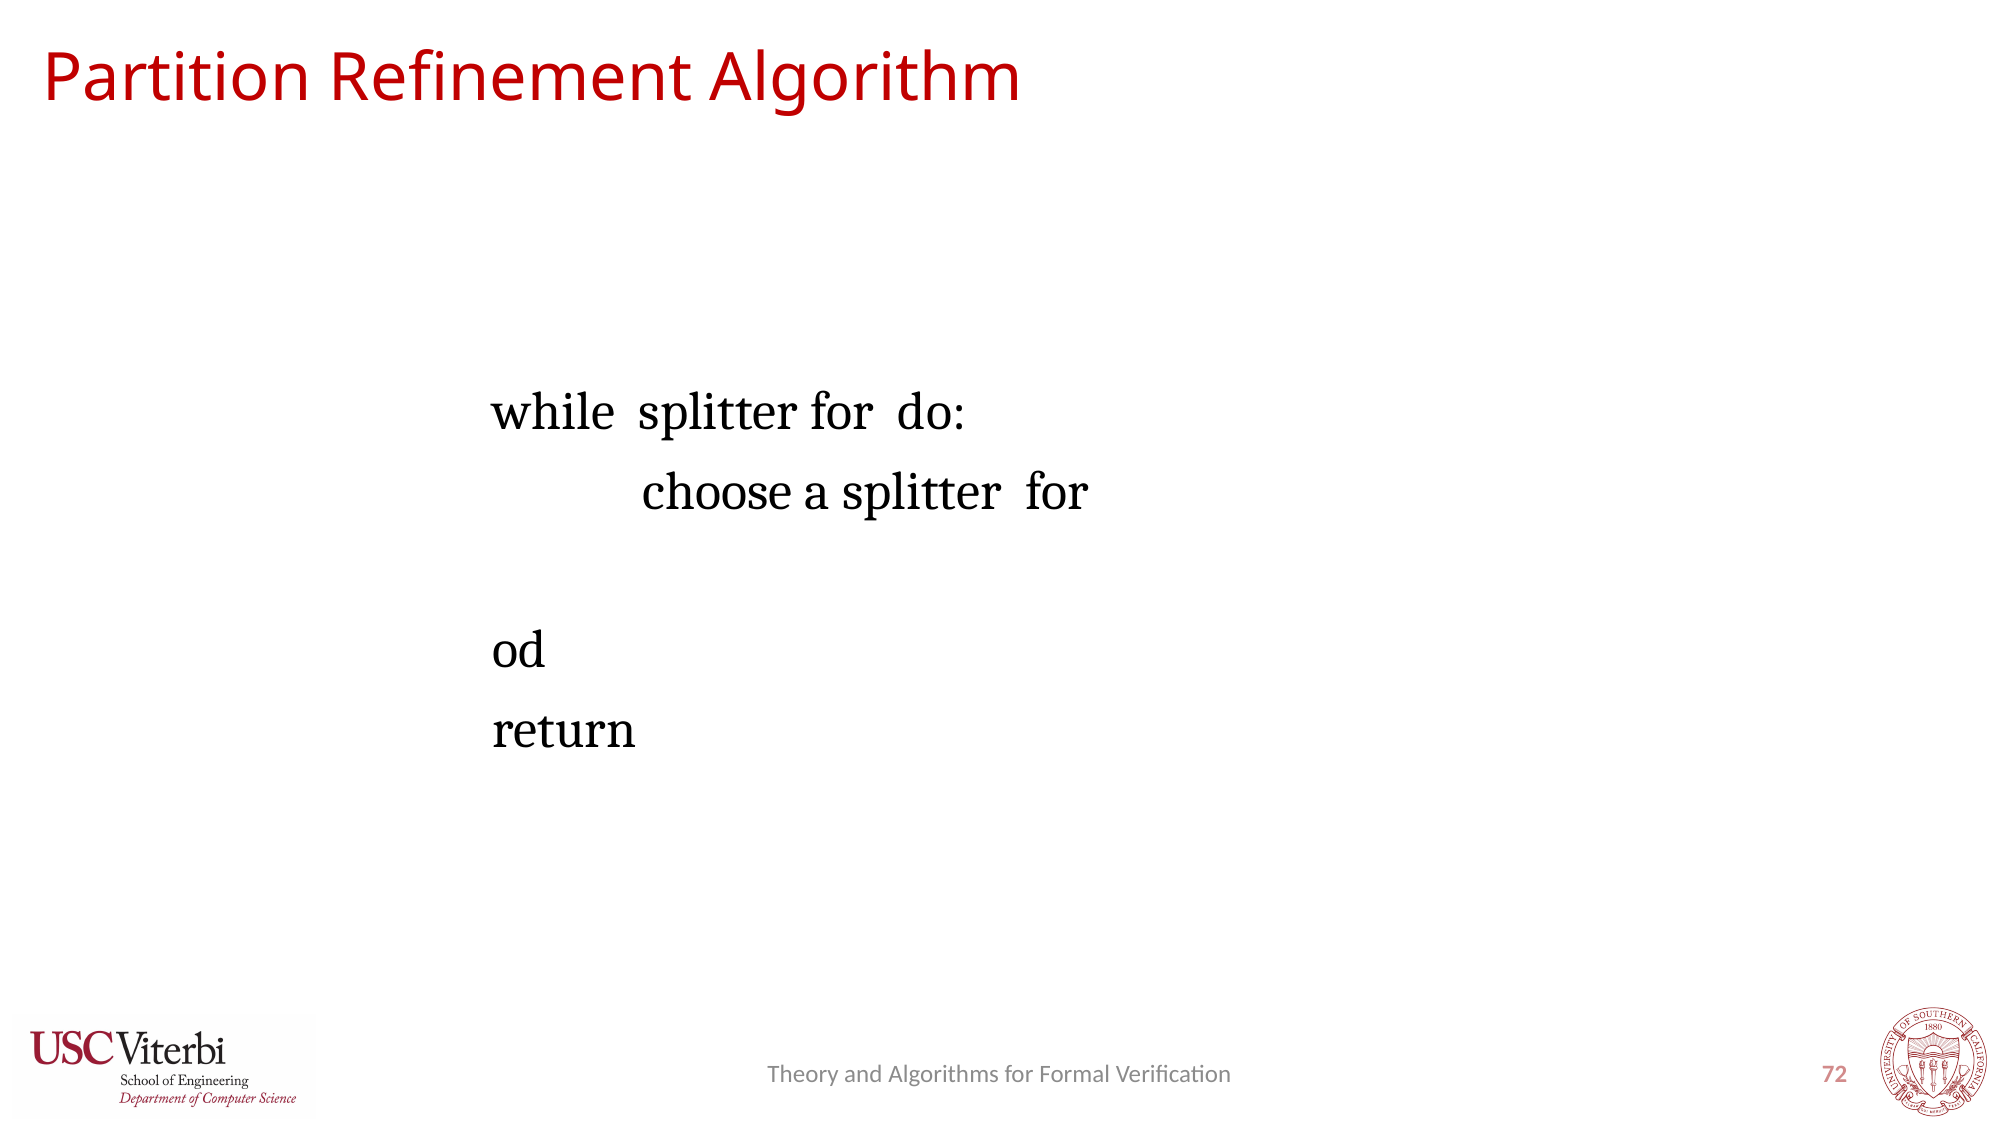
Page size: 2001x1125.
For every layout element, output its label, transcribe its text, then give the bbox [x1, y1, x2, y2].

picture [12, 1014, 316, 1119]
title Partition Refinement Algorithm [27, 18, 1819, 141]
slide_number 72 [1684, 1042, 1863, 1103]
footer Theory and Algorithms for Formal Verification [662, 1042, 1338, 1103]
picture [1879, 1002, 1988, 1119]
